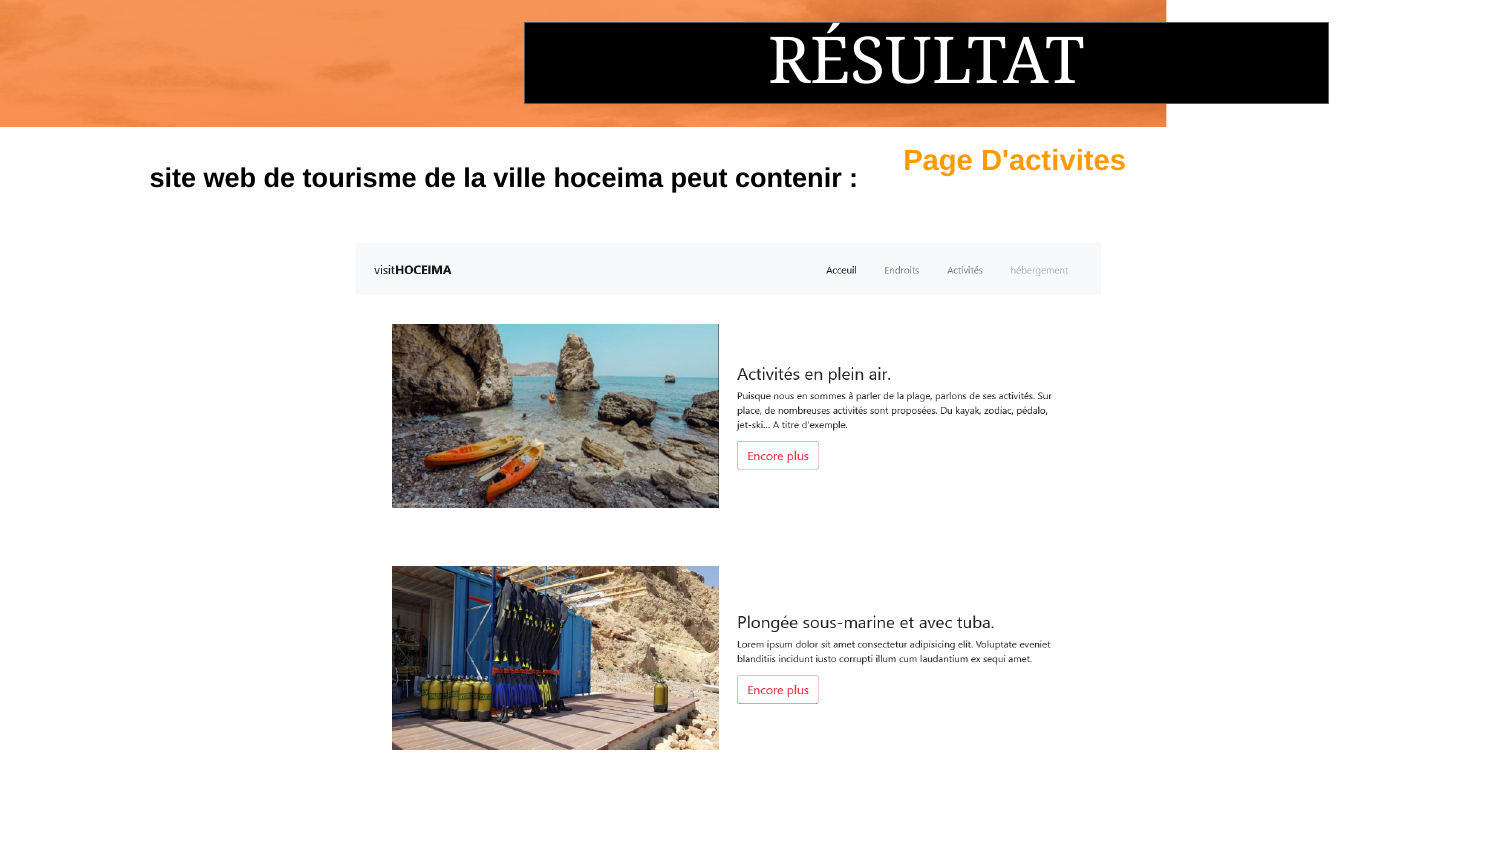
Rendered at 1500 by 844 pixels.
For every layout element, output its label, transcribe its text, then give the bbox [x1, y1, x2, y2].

text_box site web de tourisme de la ville hoceima peut contenir : [134, 140, 1252, 271]
picture [346, 242, 1120, 791]
picture [0, 0, 1167, 127]
text_box [1291, 22, 1329, 104]
text_box Page D'activites [880, 126, 1444, 191]
text_box RÉSULTAT [1168, 0, 1291, 112]
